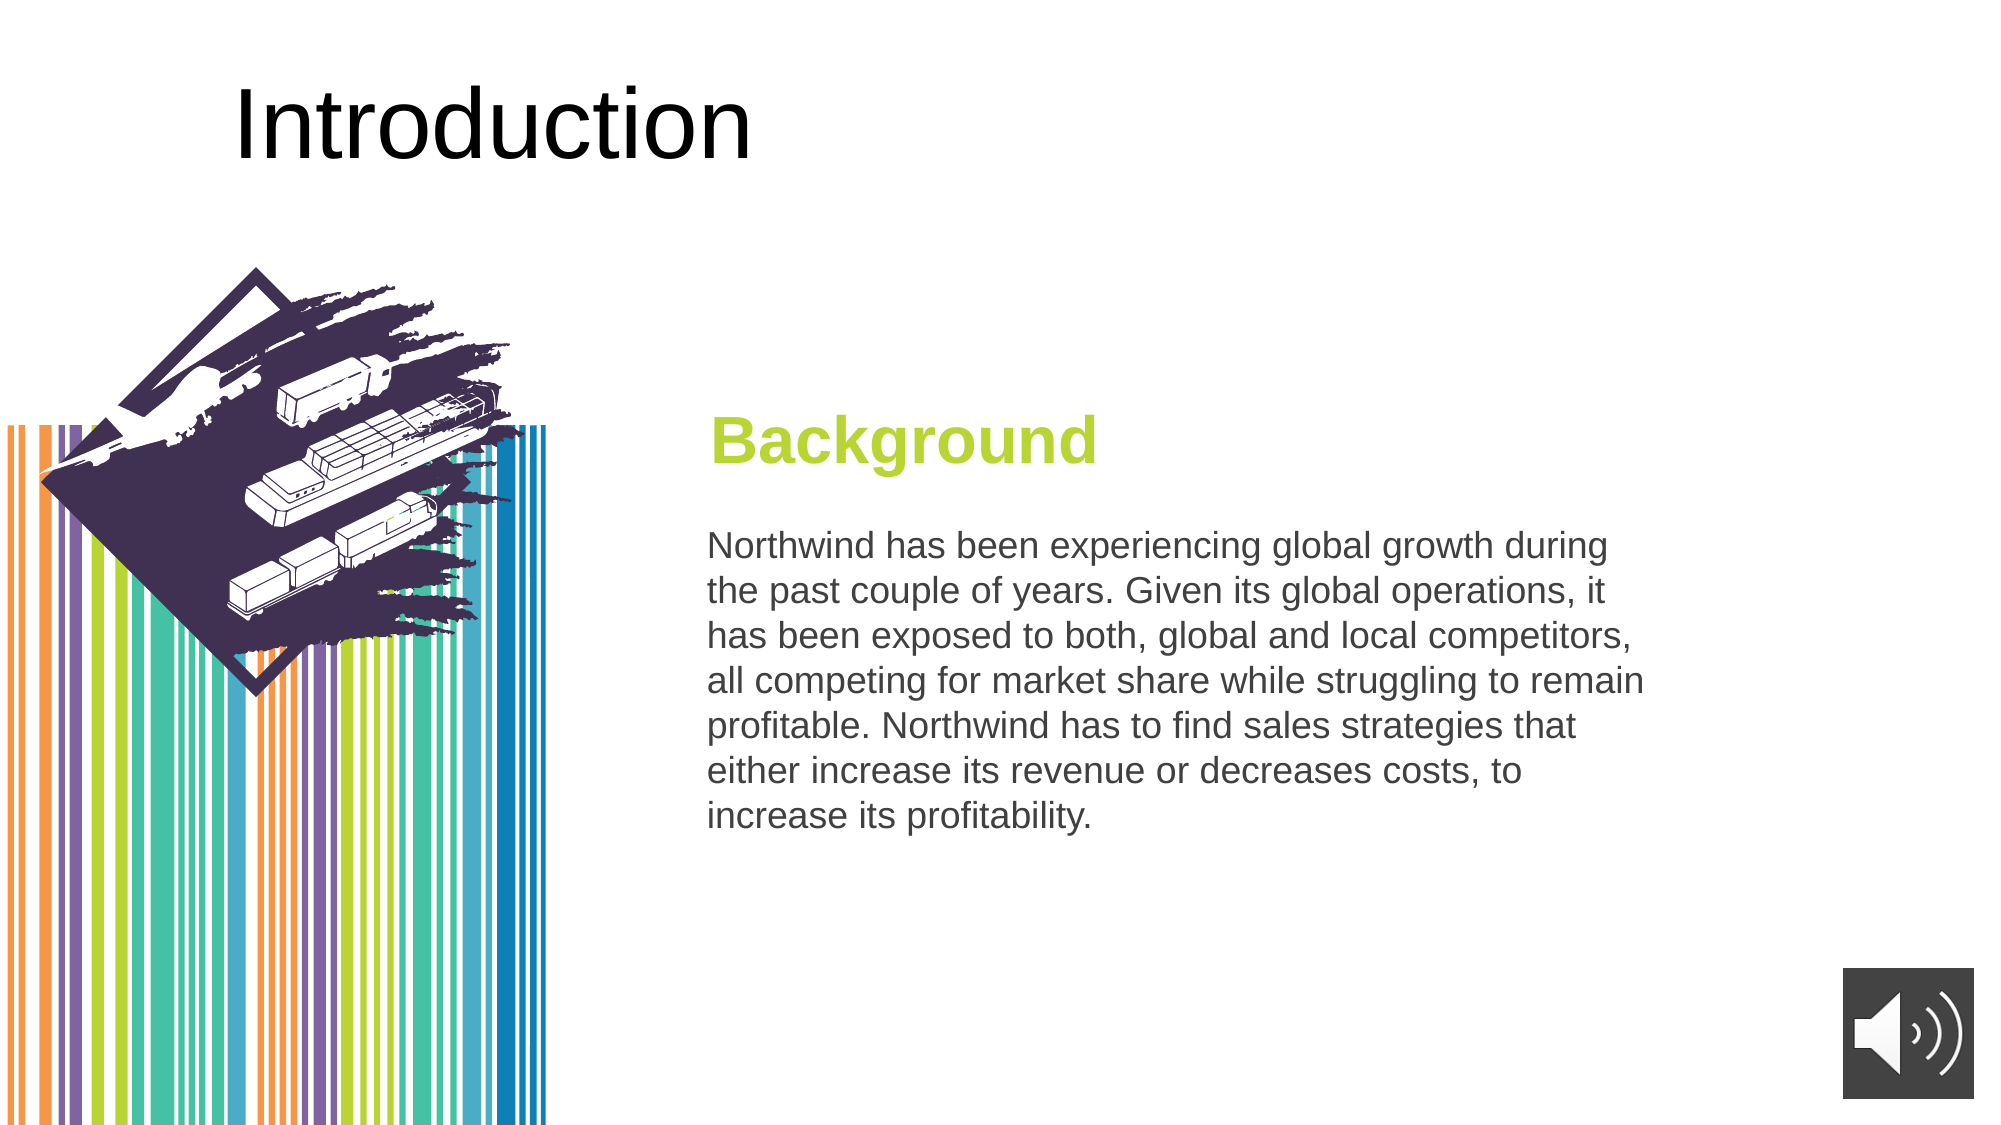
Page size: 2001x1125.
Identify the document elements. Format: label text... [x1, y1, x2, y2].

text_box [692, 343, 1669, 869]
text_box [7, 424, 546, 1125]
text_box [429, 381, 500, 424]
text_box [358, 393, 463, 424]
text_box [276, 354, 392, 424]
text_box [117, 265, 512, 424]
picture [1841, 966, 1975, 1100]
text_box Introduction [217, 64, 1170, 184]
text_box [88, 363, 264, 424]
text_box [97, 417, 110, 424]
